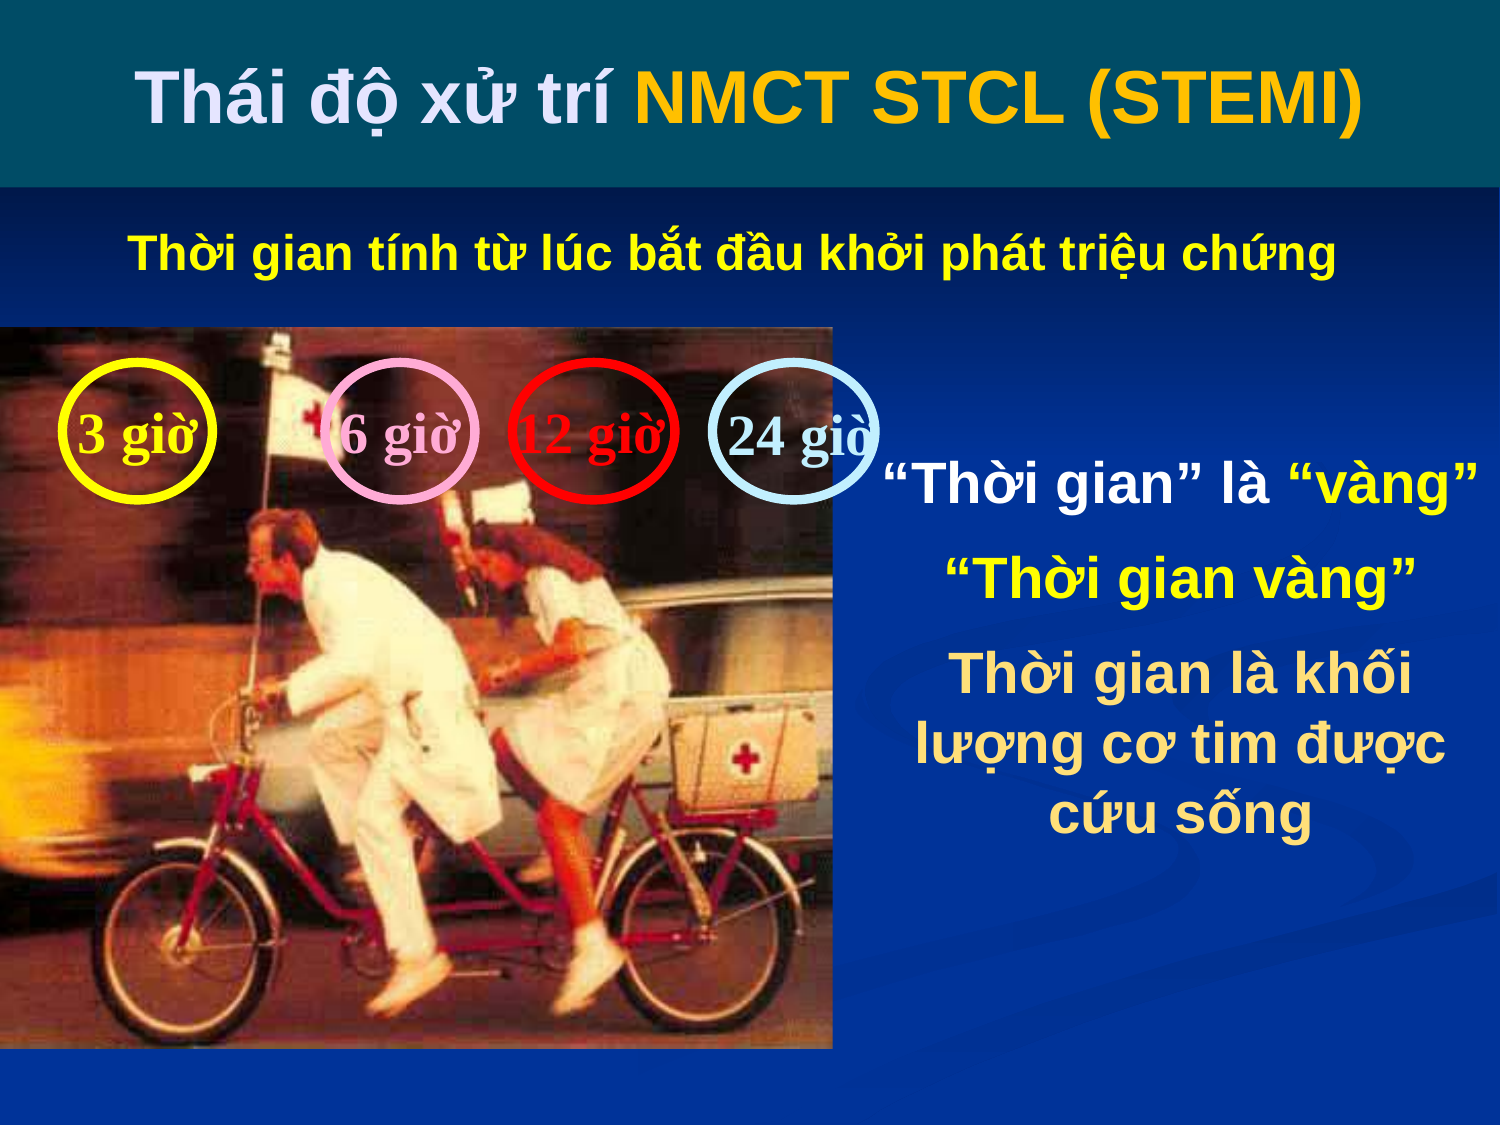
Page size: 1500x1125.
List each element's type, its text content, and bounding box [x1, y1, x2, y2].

picture [0, 327, 833, 1050]
text_box Thái độ xử trí NMCT STCL (STEMI) [0, 0, 1500, 188]
text_box “Thời gian” là “vàng” “Thời gian vàng” Thời gian là khối lượng cơ tim được cứu sống [862, 437, 1500, 857]
text_box Thời gian tính từ lúc bắt đầu khởi phát triệu chứng [112, 212, 1463, 289]
text_box 24 giờ [858, 389, 913, 475]
text_box [837, 373, 875, 490]
